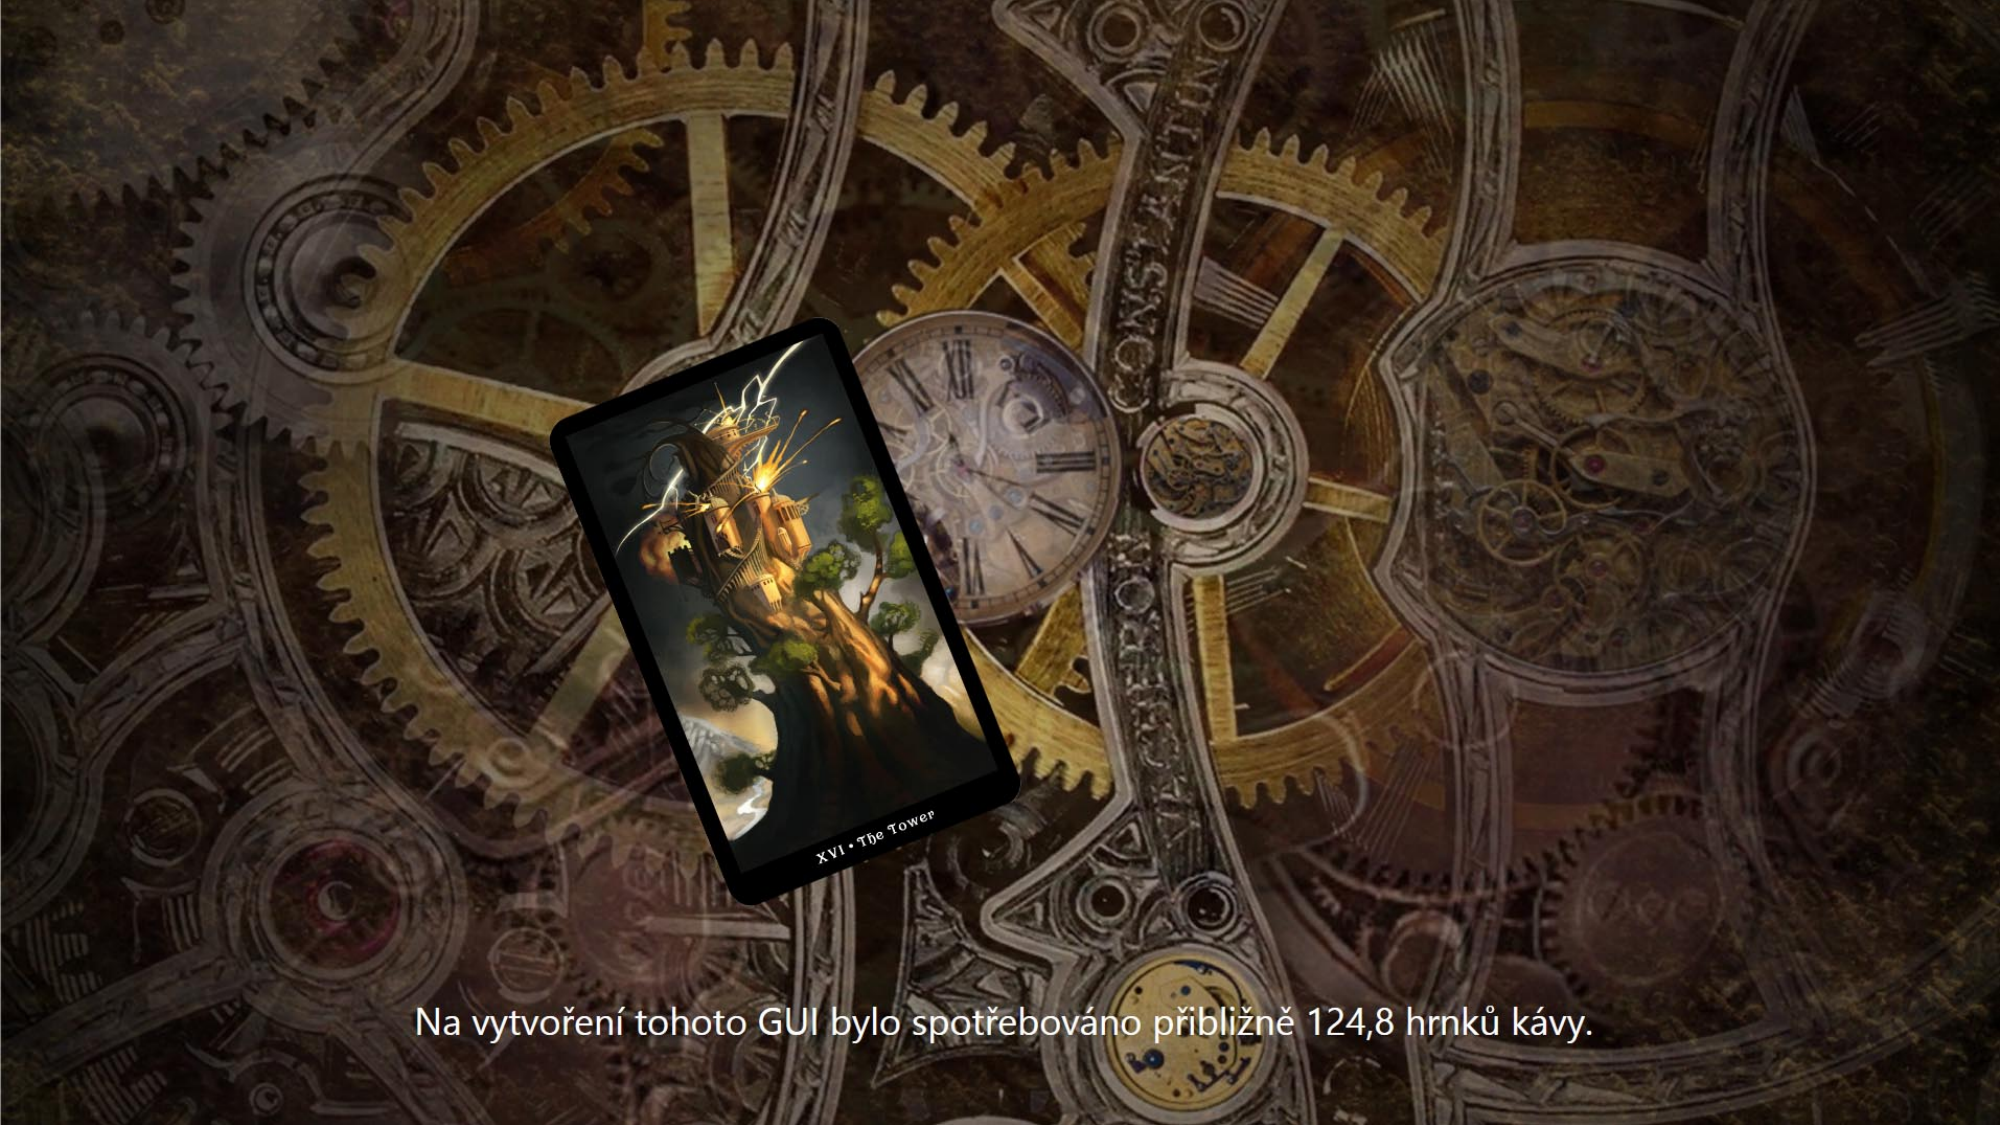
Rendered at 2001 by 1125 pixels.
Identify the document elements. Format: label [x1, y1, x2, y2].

list [0, 0, 2000, 1125]
